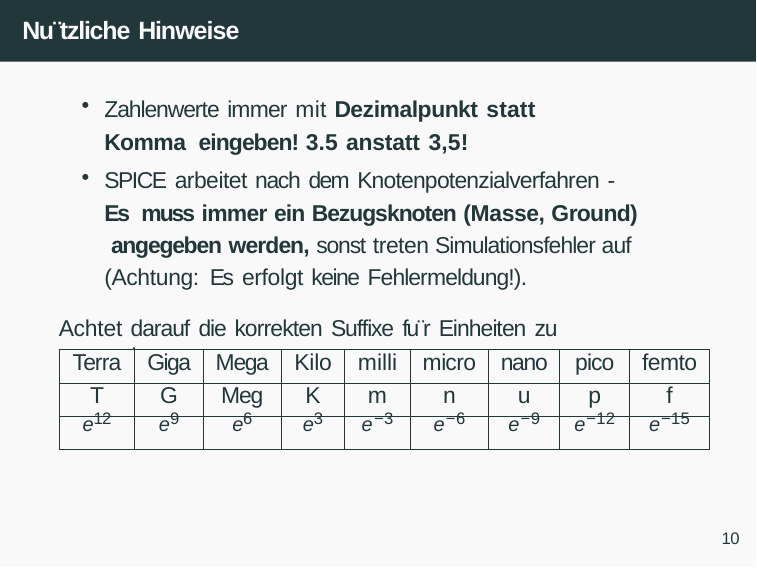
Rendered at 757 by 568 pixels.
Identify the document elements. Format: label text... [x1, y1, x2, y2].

table_header Giga [135, 350, 203, 383]
table_header milli [345, 350, 410, 383]
title Nu¨tzliche Hinweise [20, 12, 241, 110]
table_cell G [135, 384, 203, 416]
slide_number 10 [715, 530, 748, 568]
table_cell e−9 [489, 417, 559, 449]
table_cell e12 [60, 417, 134, 449]
text_box Zahlenwerte immer mit Dezimalpunkt statt Komma eingeben! 3.5 anstatt 3,5! SPICE arbeitet nach dem Knotenpotenzialverfahren - Es muss immer ein Bezugsknoten (Masse, Ground) angegeben werden, sonst treten Simulationsfehler auf (Achtung: Es erfolgt keine Fehlermeldung!). Achtet darauf die korrekten Suffixe fu¨r Einheiten zu verwenden. [56, 87, 665, 369]
table_header pico [560, 350, 629, 383]
table_header Terra [60, 350, 134, 383]
table_cell u [489, 384, 559, 416]
table_cell n [411, 384, 488, 416]
table_cell f [630, 384, 709, 416]
table_cell p [560, 384, 629, 416]
table_cell e3 [282, 417, 344, 449]
table_cell e−12 [560, 417, 629, 449]
table_cell m [345, 384, 410, 416]
table_cell T [60, 384, 134, 416]
table_header micro [411, 350, 488, 383]
table_cell e6 [204, 417, 281, 449]
table_header nano [489, 350, 559, 383]
table_header Mega [204, 350, 281, 383]
table_cell K [282, 384, 344, 416]
table_cell e9 [135, 417, 203, 449]
table_cell Meg [204, 384, 281, 416]
table_header Kilo [282, 350, 344, 383]
table_cell e−3 [345, 417, 410, 449]
table_header femto [630, 350, 709, 383]
table_cell e−6 [411, 417, 488, 449]
table_cell e−15 [630, 417, 709, 449]
